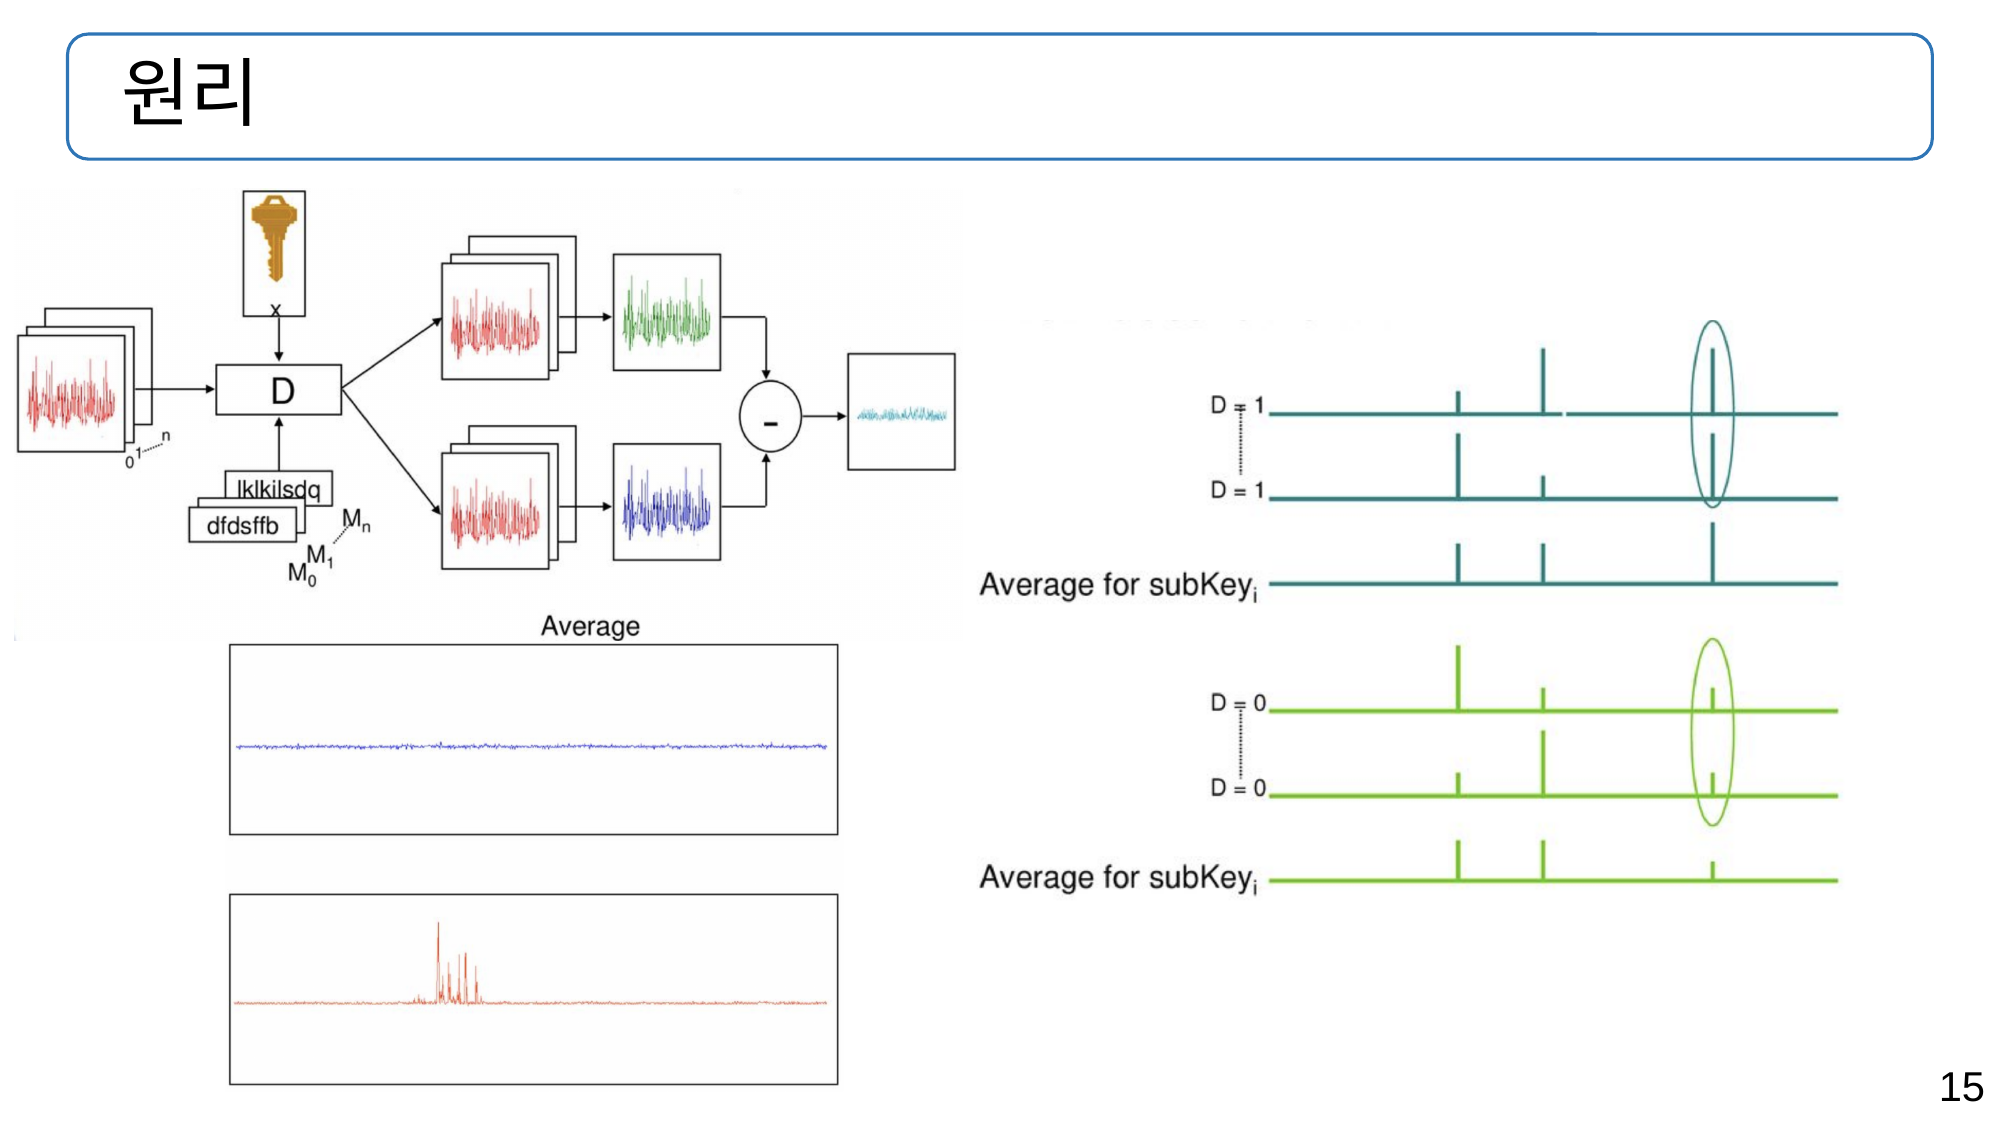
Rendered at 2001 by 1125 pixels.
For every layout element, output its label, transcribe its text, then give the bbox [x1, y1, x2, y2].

picture [14, 188, 1933, 1092]
title 원리 [67, 34, 1933, 160]
